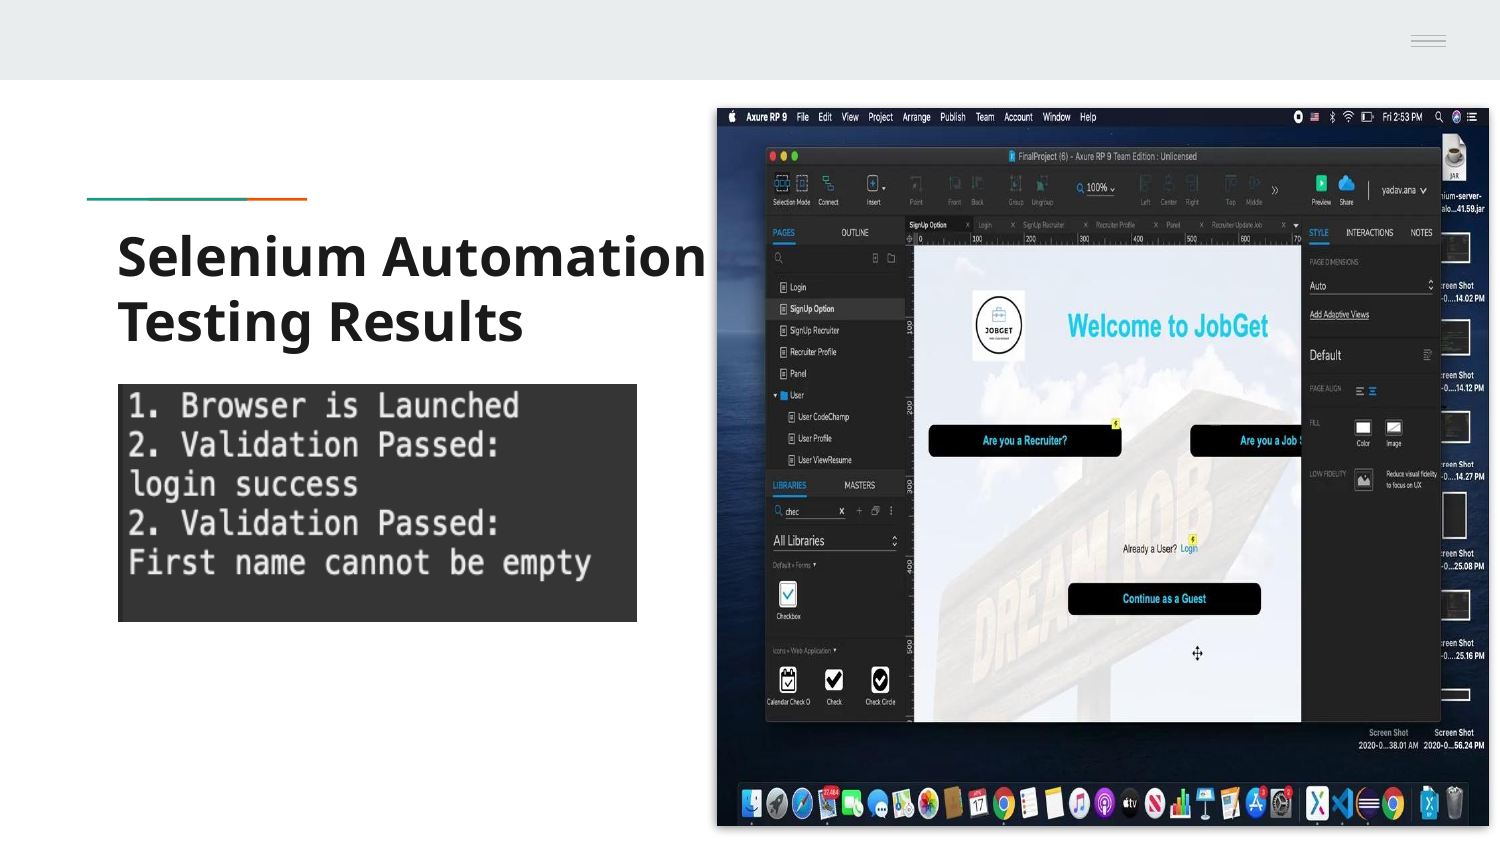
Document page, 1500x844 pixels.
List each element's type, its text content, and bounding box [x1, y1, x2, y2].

picture [717, 108, 1490, 826]
picture [117, 384, 638, 622]
title Selenium Automation Testing Results [101, 206, 709, 332]
